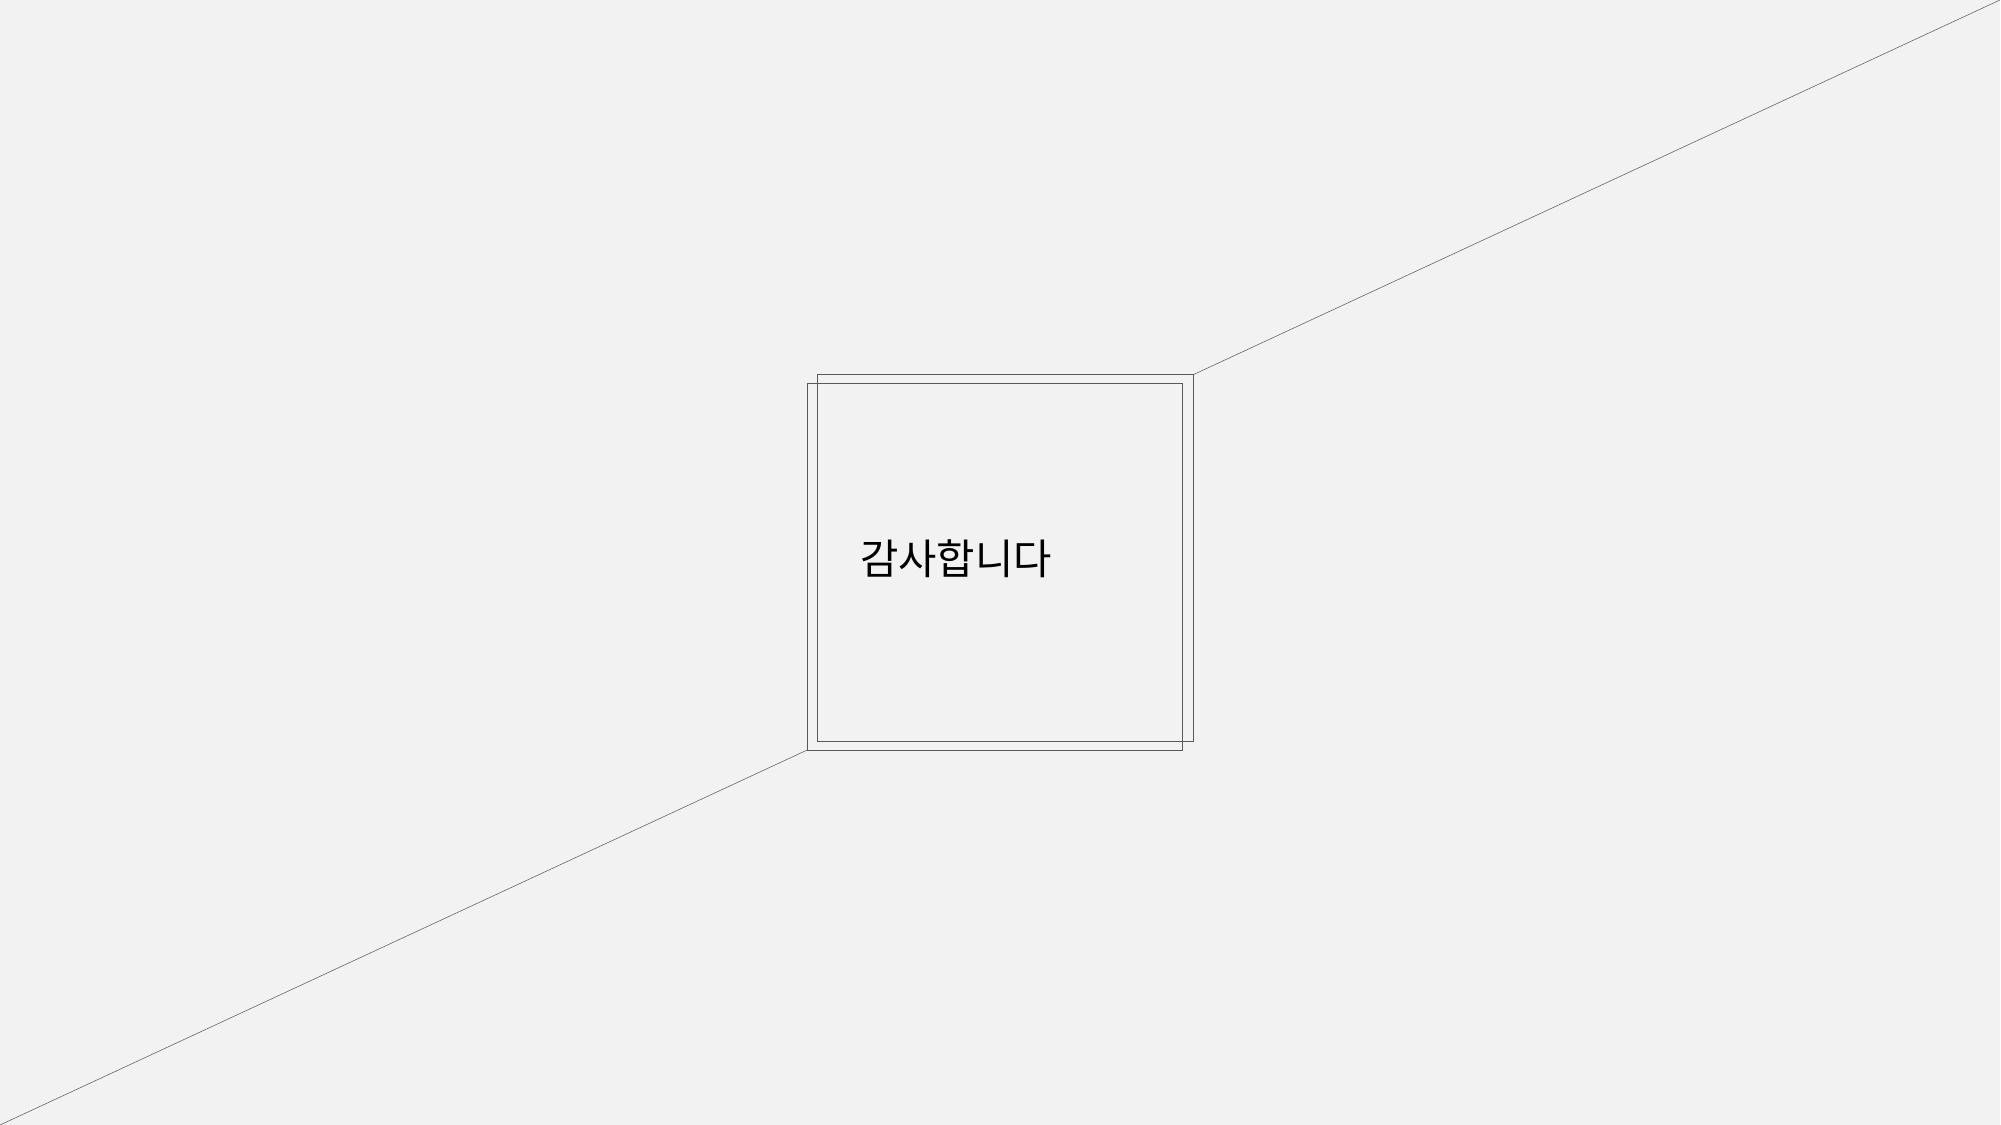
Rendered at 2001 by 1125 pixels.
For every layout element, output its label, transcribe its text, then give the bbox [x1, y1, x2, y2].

text_box [817, 374, 1194, 742]
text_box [1193, 0, 2000, 375]
text_box 감사합니다 [845, 525, 1155, 591]
text_box [806, 383, 1183, 751]
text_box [0, 750, 807, 1125]
